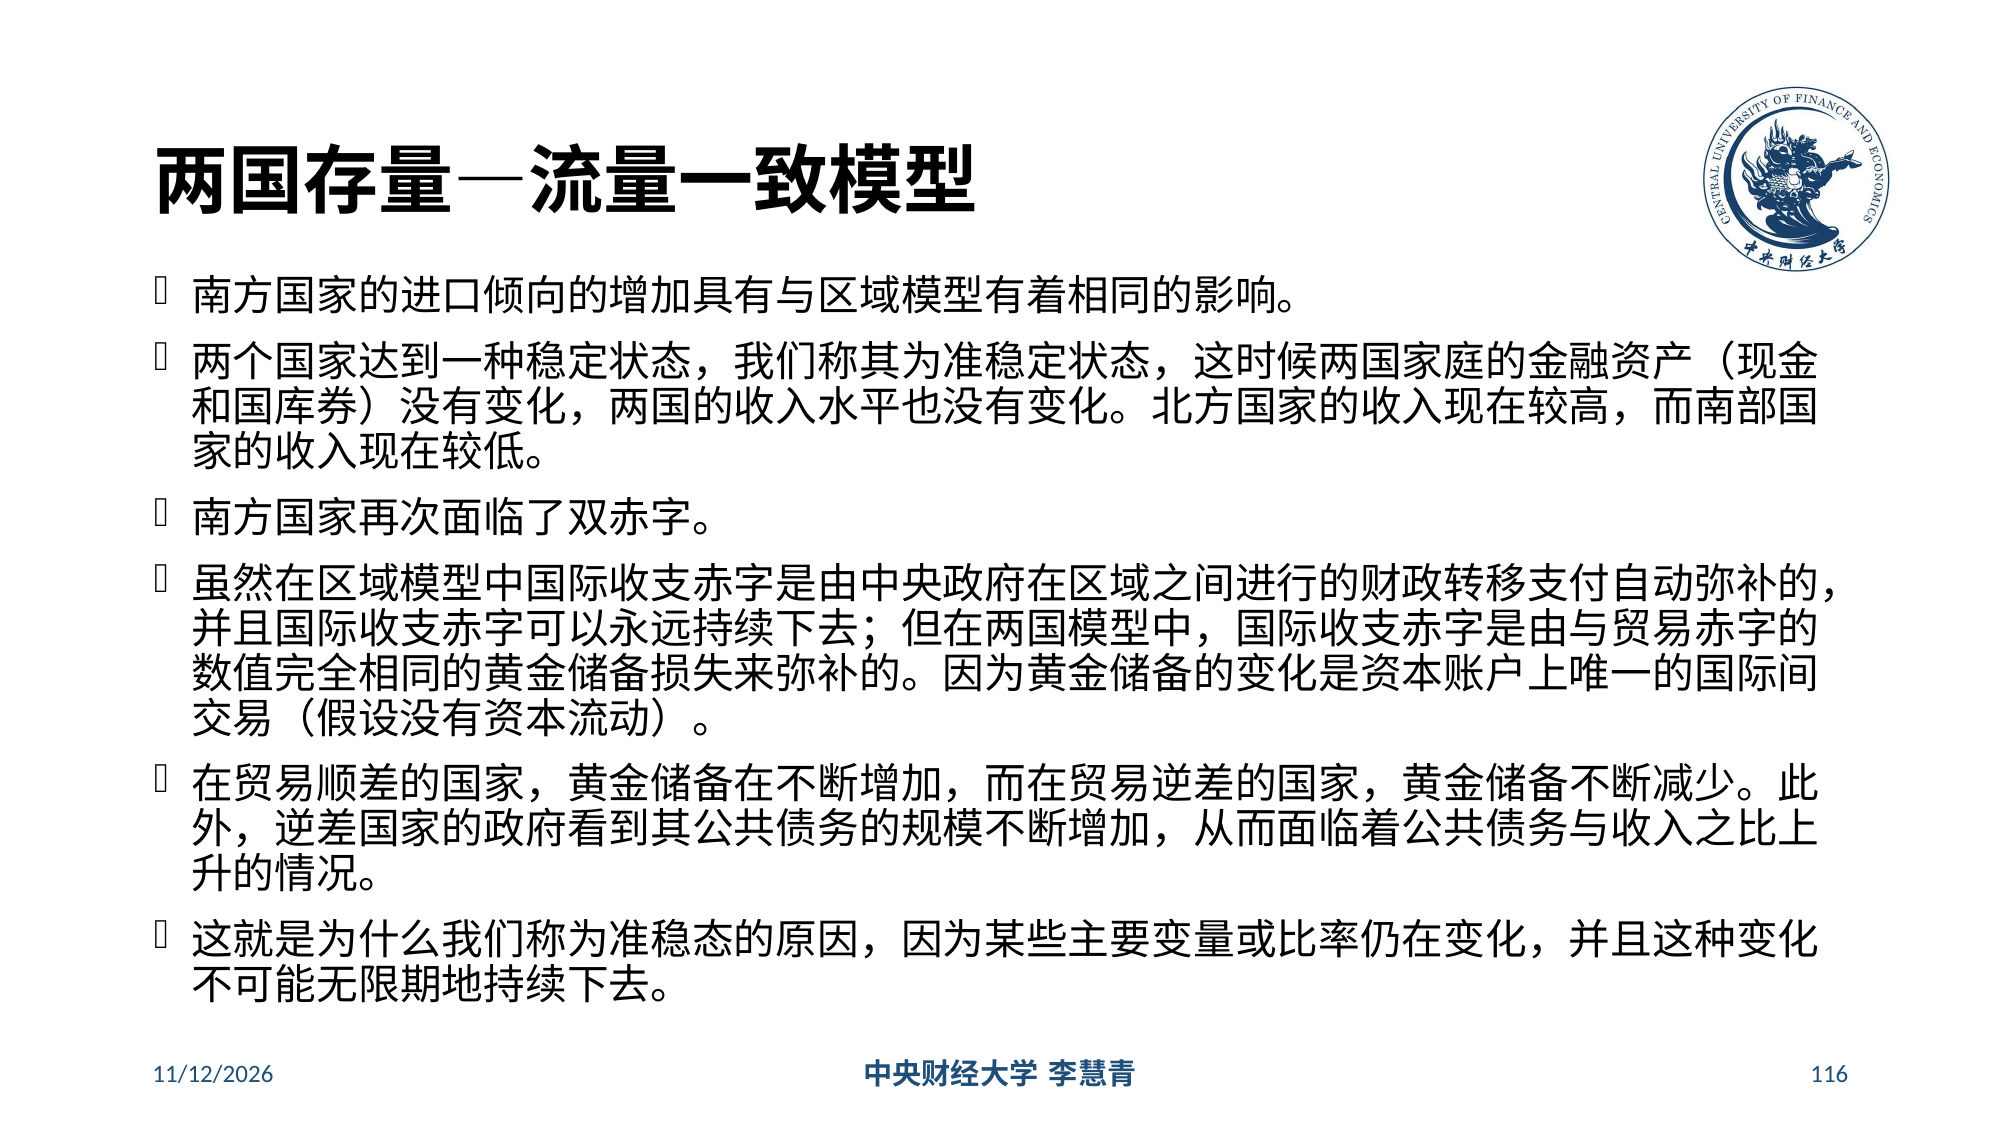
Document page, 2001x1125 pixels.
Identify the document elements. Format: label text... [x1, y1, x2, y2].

list 南方国家的进口倾向的增加具有与区域模型有着相同的影响。 两个国家达到一种稳定状态，我们称其为准稳定状态，这时候两国家庭的金融资产（现金和国库券）没有变化，两国的收入水平也没有变化。北方国家的收入现在较高，而南部国家的收入现在较低。 南方国家再次面临了双赤字。 虽然在区域模型中国际收支赤字是由中央政府在区域之间进行的财政转移支付自动弥补的，并且国际收支赤字可以永远持续下去；但在两国模型中，国际收支赤字是由与贸易赤字的数值完全相同的黄金储备损失来弥补的。因为黄金储备的变化是资本账户上唯一的国际间交易（假设没有资本流动）。 在贸易顺差的国家，黄金储备在不断增加，而在贸易逆差的国家，黄金储备不断减少。此外，逆差国家的政府看到其公共债务的规模不断增加，从而面临着公共债务与收入之比上升的情况。 这就是为什么我们称为准稳态的原因，因为某些主要变量或比率仍在变化，并且这种变化不可能无限期地持续下去。 [138, 267, 1864, 1068]
picture [1615, 52, 1980, 307]
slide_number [137, 1042, 588, 1103]
footer 中央财经大学 李慧青 [662, 1042, 1338, 1103]
slide_number 116 [1413, 1042, 1864, 1103]
title 两国存量—流量一致模型 [138, 74, 1864, 267]
